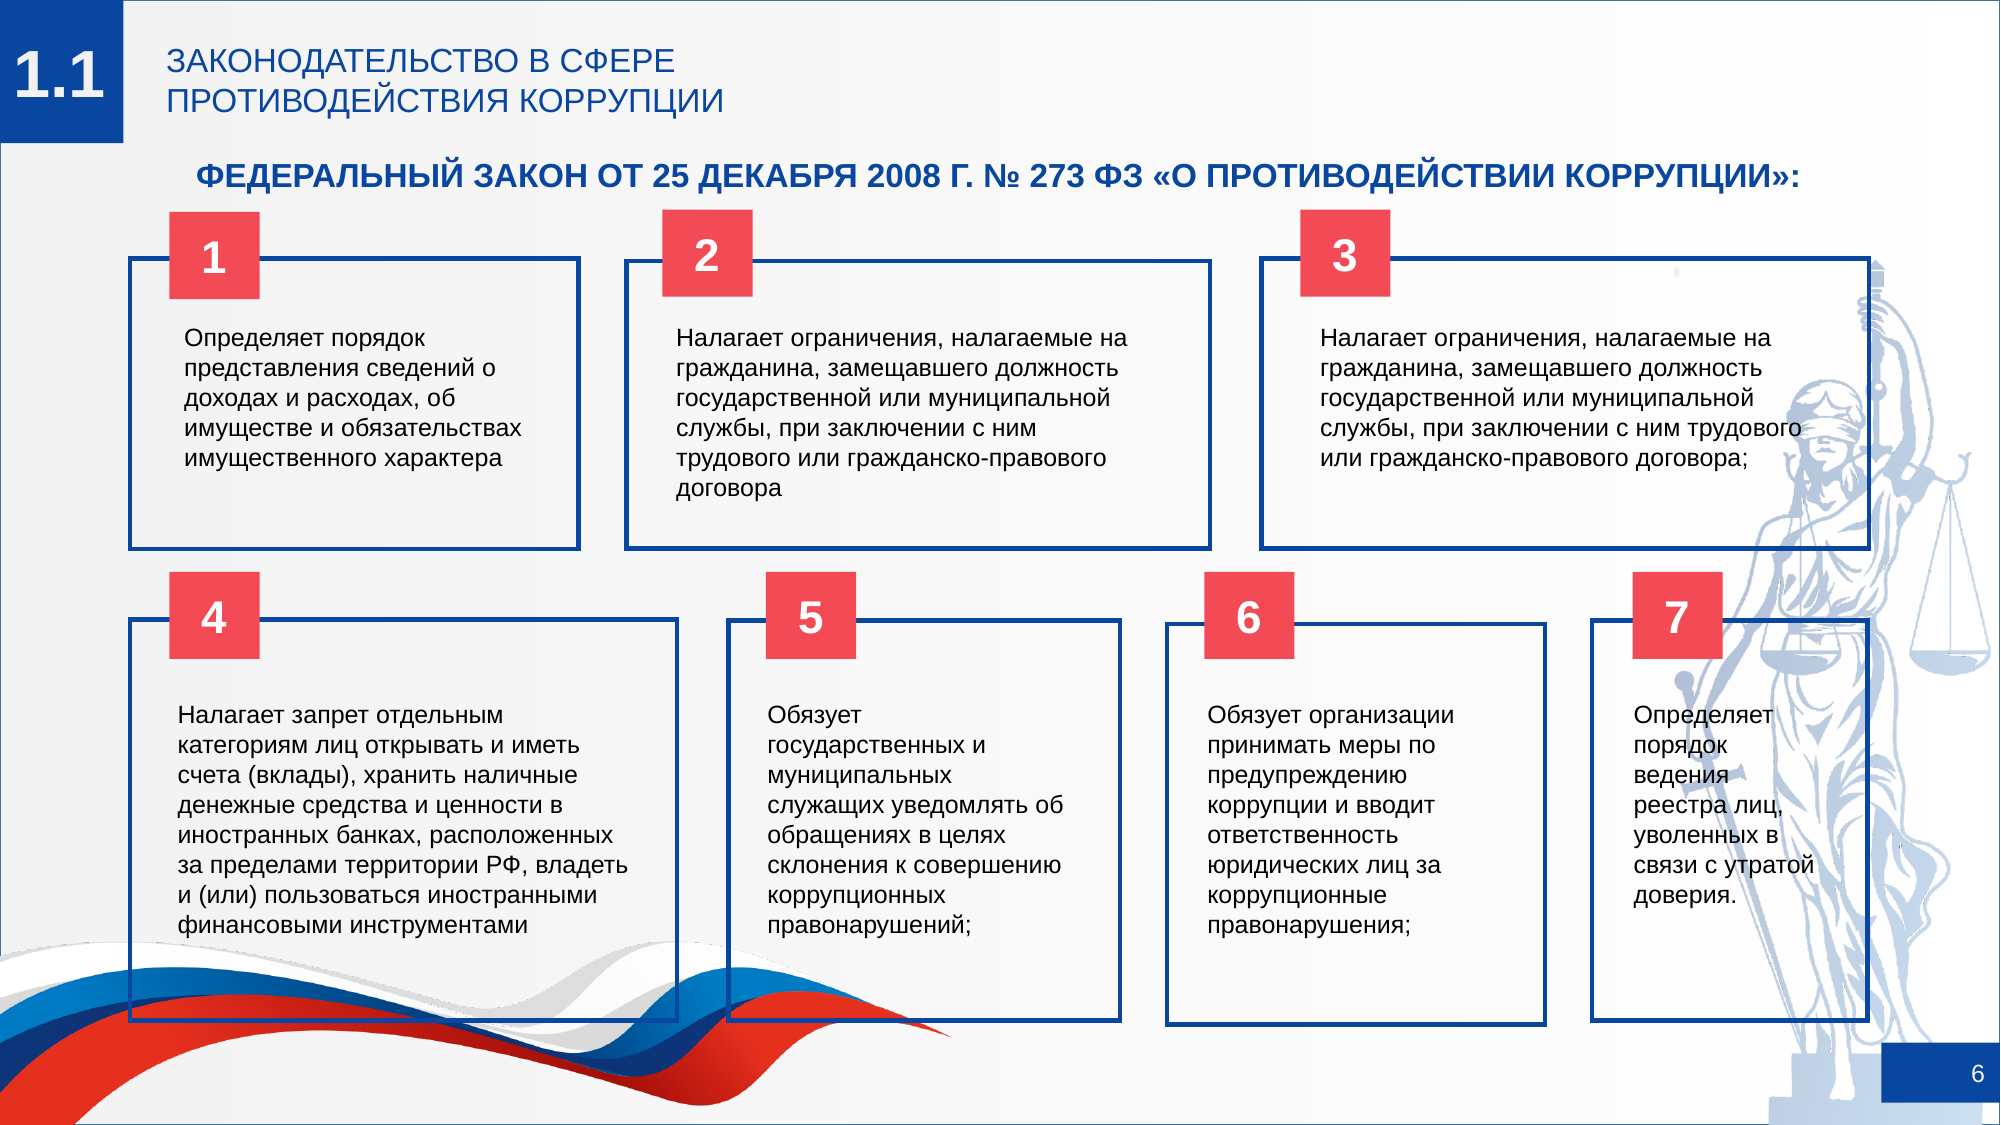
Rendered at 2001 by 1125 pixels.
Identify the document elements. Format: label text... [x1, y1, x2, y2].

text_box ФЕДЕРАЛЬНЫЙ ЗАКОН ОТ 25 ДЕКАБРЯ 2008 Г. № 273 ФЗ «О ПРОТИВОДЕЙСТВИИ КОРРУПЦИИ»: [130, 147, 1870, 202]
text_box [0, 0, 2000, 1125]
text_box Налагает ограничения, налагаемые на гражданина, замещавшего должность государственной или муниципальной службы, при заключении с ним трудового или гражданско-правового договора; [1305, 314, 1674, 479]
text_box [1166, 623, 1546, 1025]
text_box Обязует государственных и муниципальных служащих уведомлять об обращениях в целях склонения к совершению коррупционных правонарушений; [752, 691, 1082, 946]
text_box Обязует организации принимать меры по предупреждению коррупции и вводит ответственность юридических лиц за коррупционные правонарушения; [1192, 691, 1518, 946]
text_box [130, 0, 263, 154]
text_box Определяет порядок ведения реестра лиц, уволенных в связи с утратой доверия. [1618, 691, 1674, 916]
text_box 6 [1203, 571, 1295, 660]
text_box [0, 0, 124, 144]
text_box 7 [1631, 571, 1674, 660]
text_box 5 [765, 571, 857, 660]
slide_number 6 [1991, 1042, 2000, 1103]
text_box [129, 257, 579, 550]
text_box [625, 260, 1211, 550]
text_box [727, 619, 1121, 1022]
text_box Налагает ограничения, налагаемые на гражданина, замещавшего должность государственной или муниципальной службы, при заключении с ним трудового или гражданско-правового договора [661, 313, 1149, 509]
picture [1674, 259, 1991, 1125]
text_box ЗАКОНОДАТЕЛЬСТВО В СФЕРЕ ПРОТИВОДЕЙСТВИЯ КОРРУПЦИИ [151, 31, 743, 127]
text_box Налагает запрет отдельным категориям лиц открывать и иметь счета (вклады), хранить наличные денежные средства и ценности в иностранных банках, расположенных за пределами территории РФ, владеть и (или) пользоваться иностранными финансовыми инструментами [162, 691, 645, 941]
text_box [129, 618, 678, 941]
text_box 1.1 [0, 8, 123, 144]
picture [0, 941, 952, 1125]
text_box 2 [661, 208, 754, 298]
text_box 3 [1299, 208, 1391, 298]
text_box [1261, 257, 1870, 550]
text_box [1591, 619, 1674, 1022]
text_box Определяет порядок представления сведений о доходах и расходах, об имуществе и обязательствах имущественного характера [169, 314, 565, 479]
text_box 1 [168, 211, 261, 300]
text_box 4 [168, 571, 261, 660]
